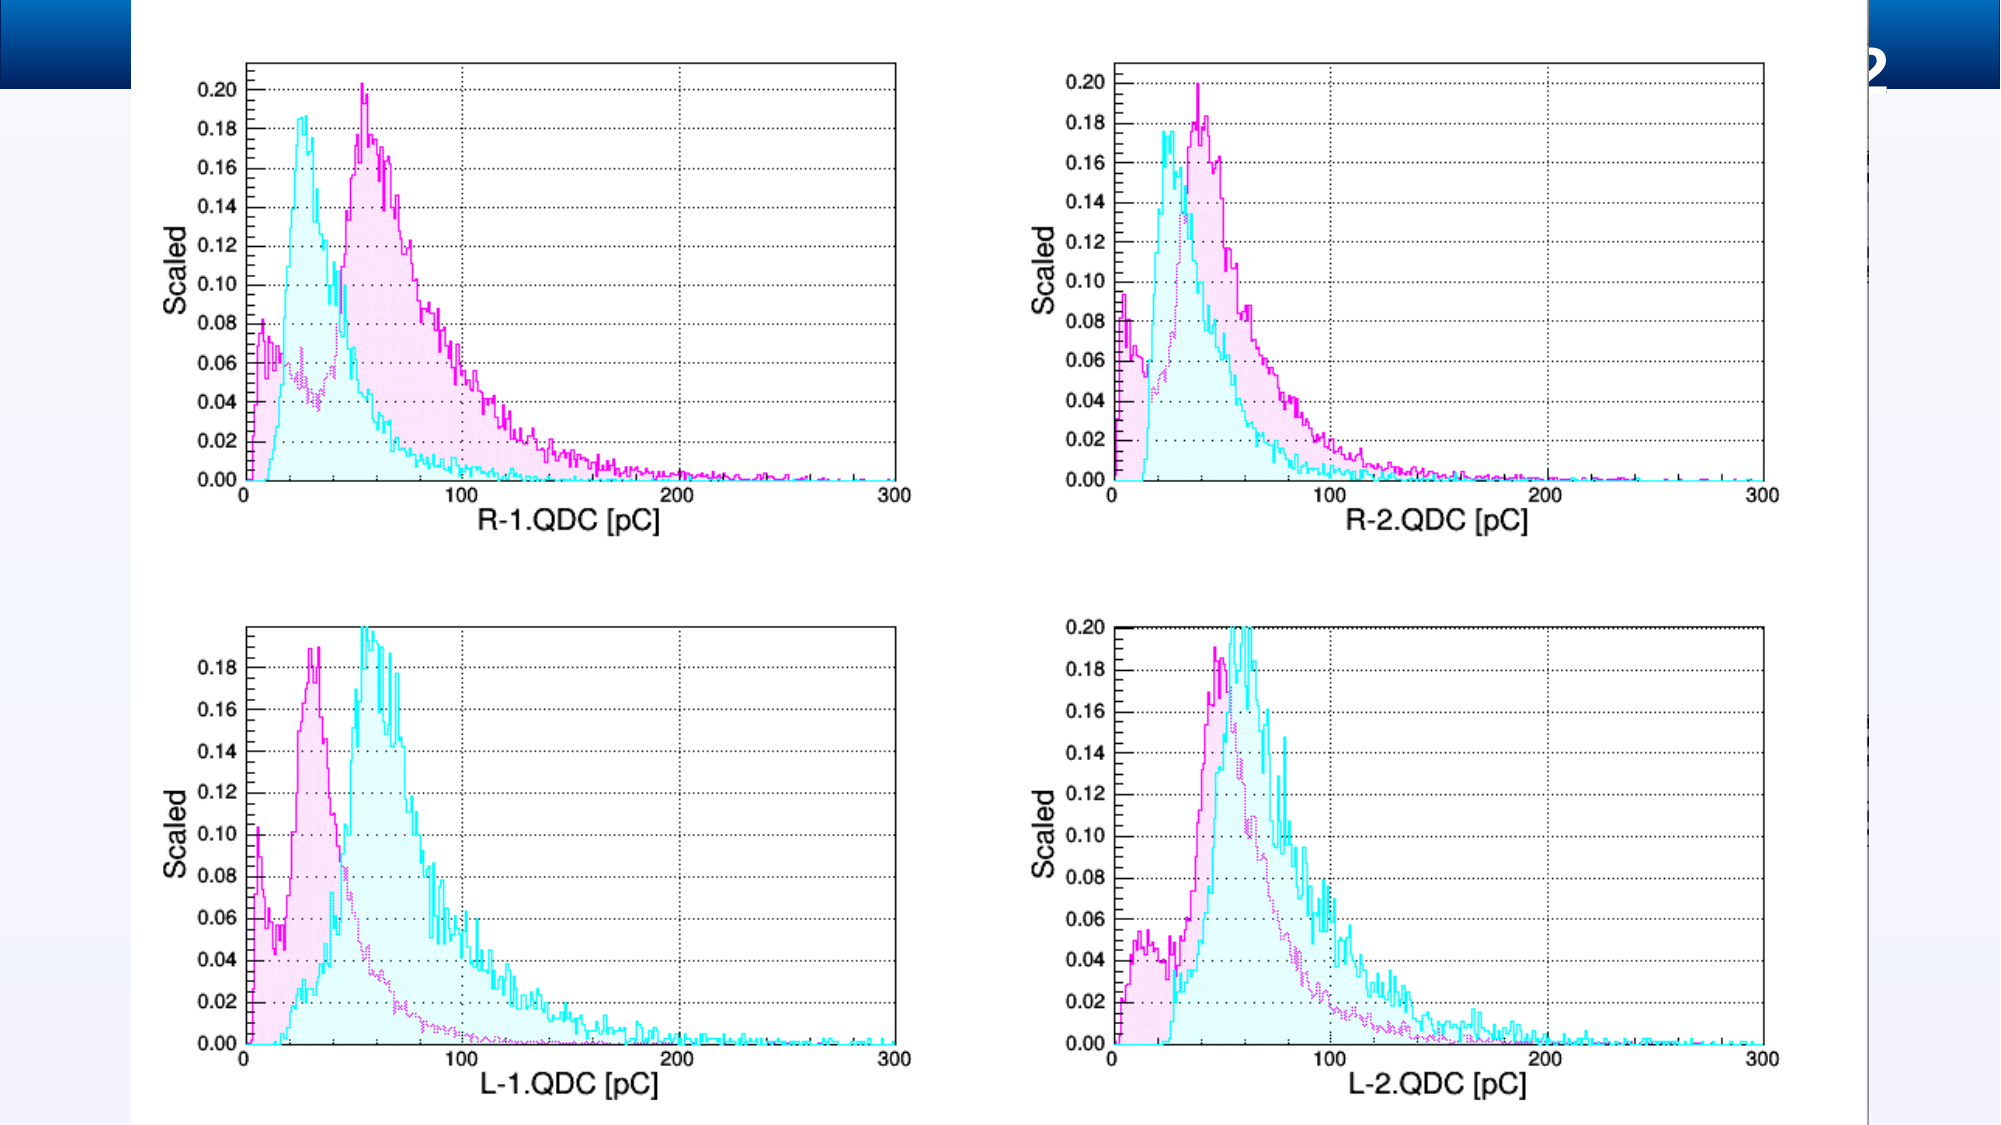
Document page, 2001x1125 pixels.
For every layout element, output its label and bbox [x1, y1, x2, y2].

picture [131, 0, 1869, 1125]
